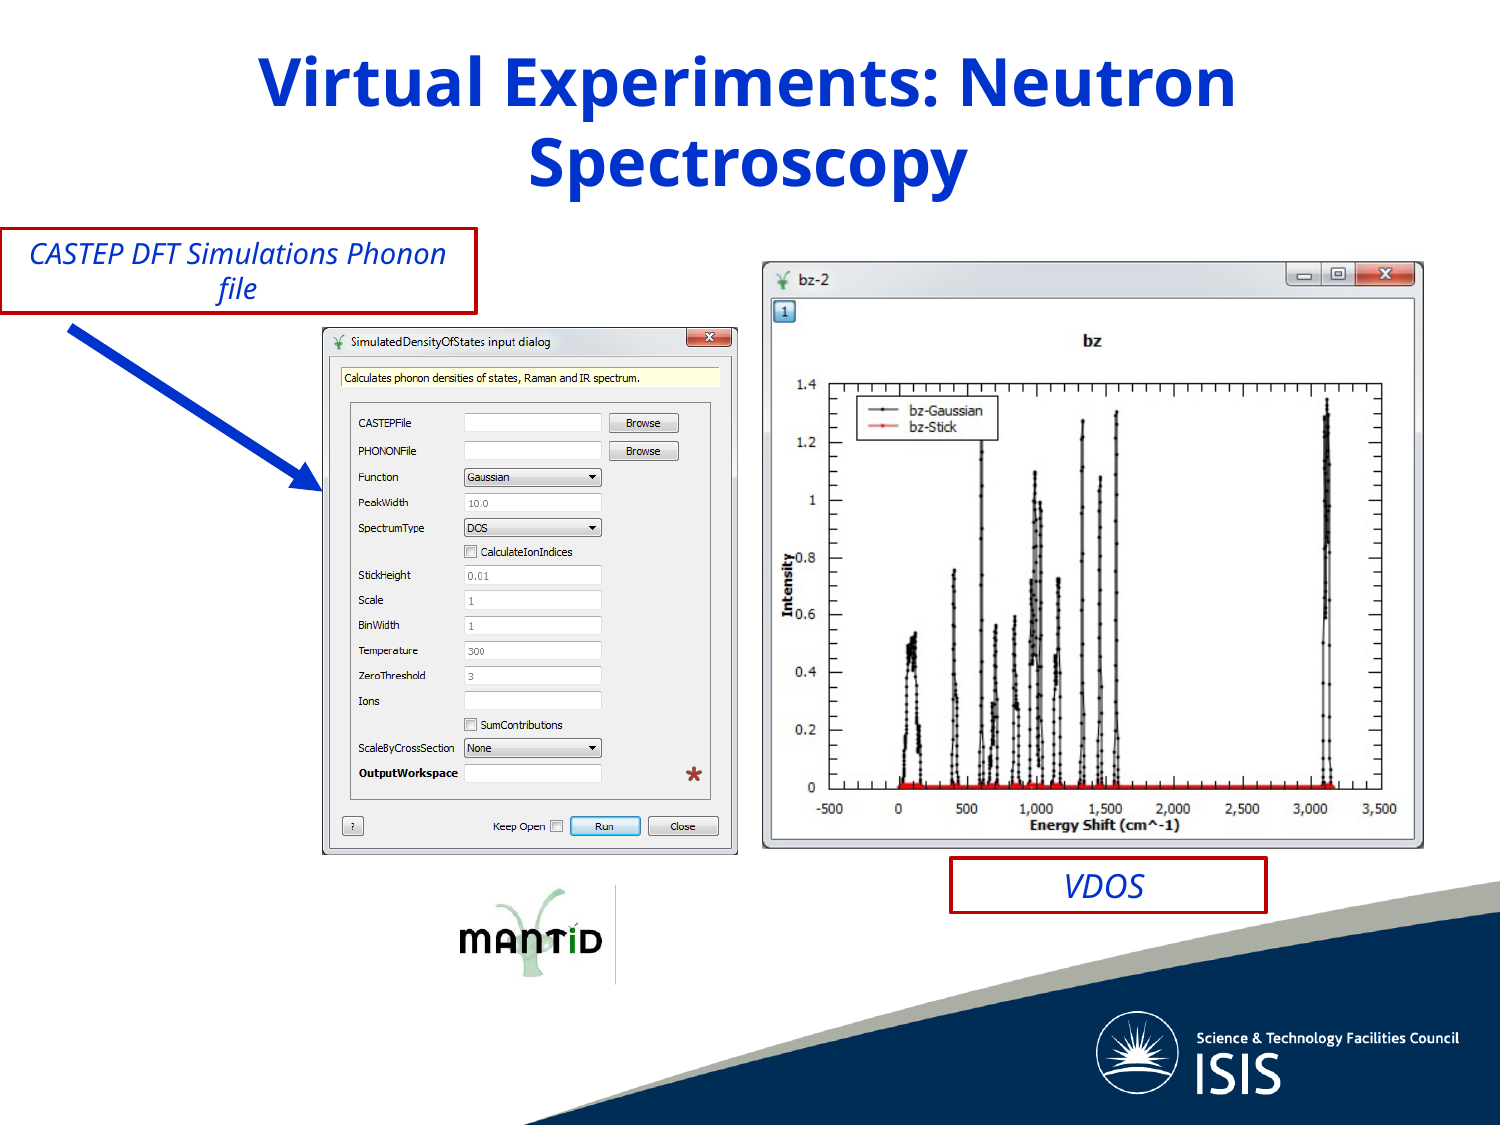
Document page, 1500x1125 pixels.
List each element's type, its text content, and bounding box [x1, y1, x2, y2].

picture [762, 249, 1424, 855]
picture [322, 327, 738, 856]
text_box VDOS [950, 863, 1267, 913]
text_box CASTEP DFT Simulations Phonon file [0, 228, 477, 314]
picture [0, 879, 1500, 1125]
text_box Virtual Experiments: Neutron Spectroscopy [28, 32, 1470, 207]
text_box [69, 327, 316, 491]
